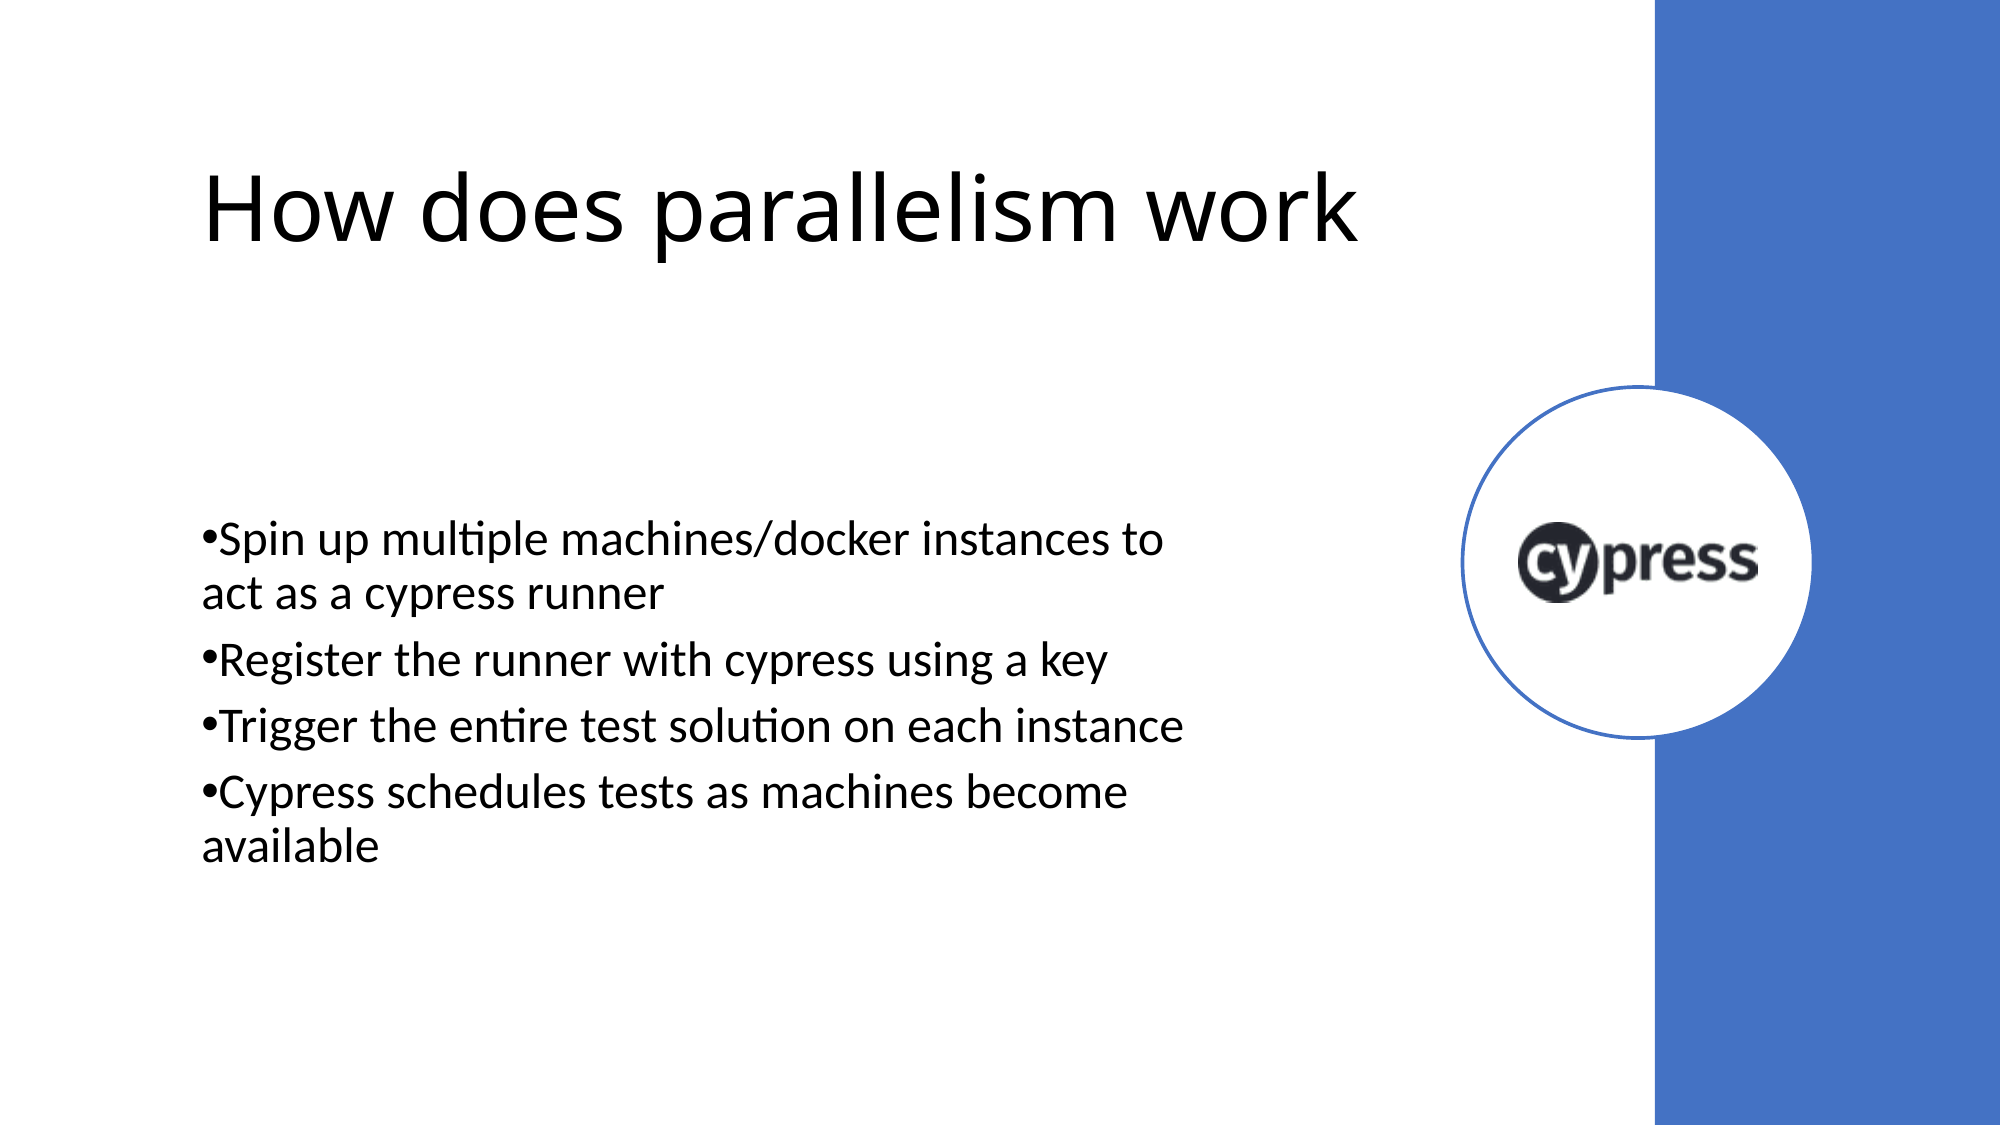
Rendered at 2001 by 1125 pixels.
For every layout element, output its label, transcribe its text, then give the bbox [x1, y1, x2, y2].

text_box [1461, 385, 1815, 740]
title How does parallelism work [186, 102, 1413, 321]
picture [1518, 522, 1758, 603]
text_box [1654, 0, 2000, 1125]
text_box Spin up multiple machines/docker instances to act as a cypress runner Register the runner with cypress using a key Trigger the entire test solution on each instance Cypress schedules tests as machines become available [186, 373, 1248, 940]
